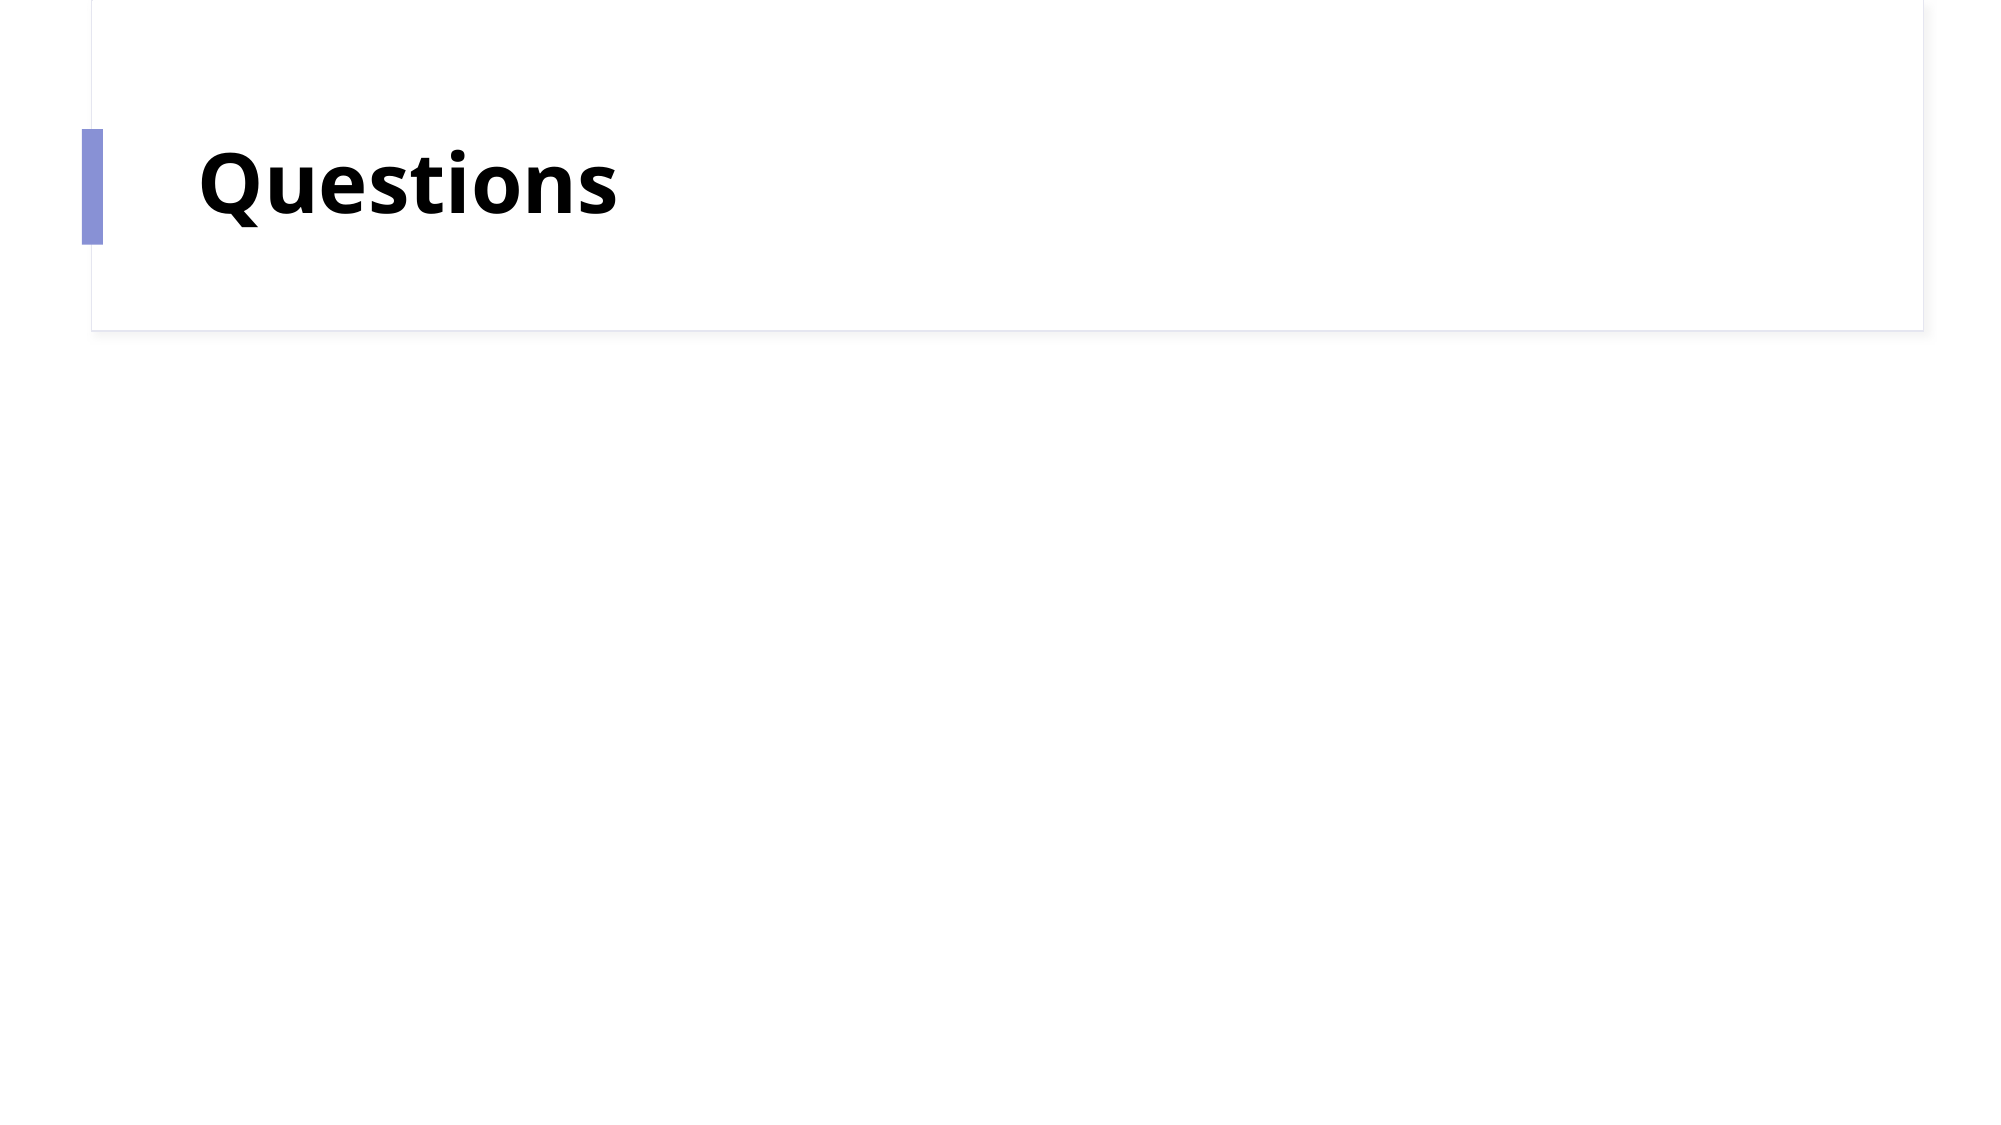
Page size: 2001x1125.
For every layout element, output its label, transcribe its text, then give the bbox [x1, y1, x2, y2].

title Questions [183, 90, 1851, 284]
